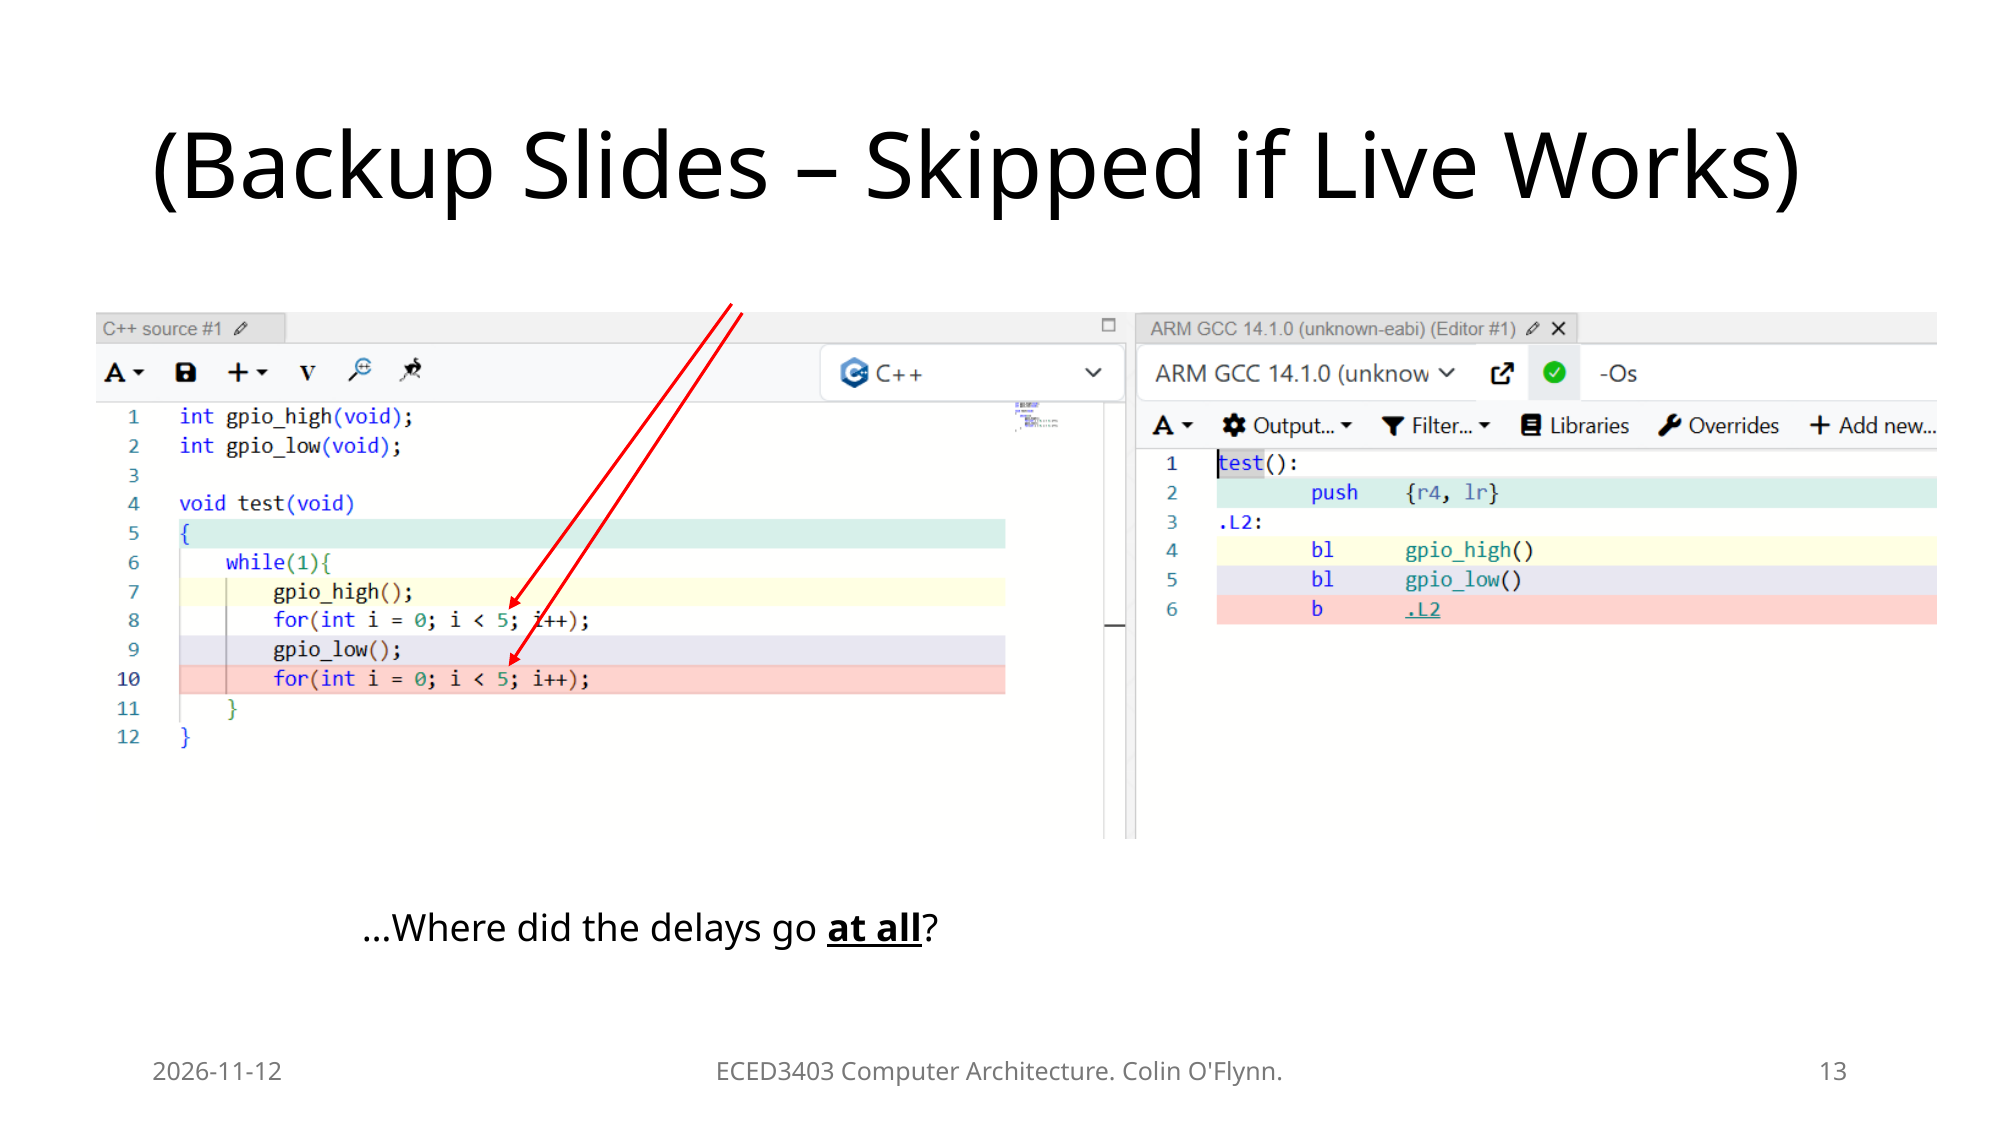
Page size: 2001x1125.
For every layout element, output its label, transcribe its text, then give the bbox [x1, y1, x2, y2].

footer ECED3403 Computer Architecture. Colin O'Flynn. [662, 1042, 1338, 1103]
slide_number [137, 1042, 588, 1103]
picture [95, 312, 1938, 839]
title (Backup Slides – Skipped if Live Works) [137, 59, 1863, 278]
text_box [508, 312, 743, 667]
slide_number 13 [1412, 1042, 1863, 1103]
text_box …Where did the delays go at all? [347, 896, 1787, 956]
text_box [508, 303, 733, 312]
